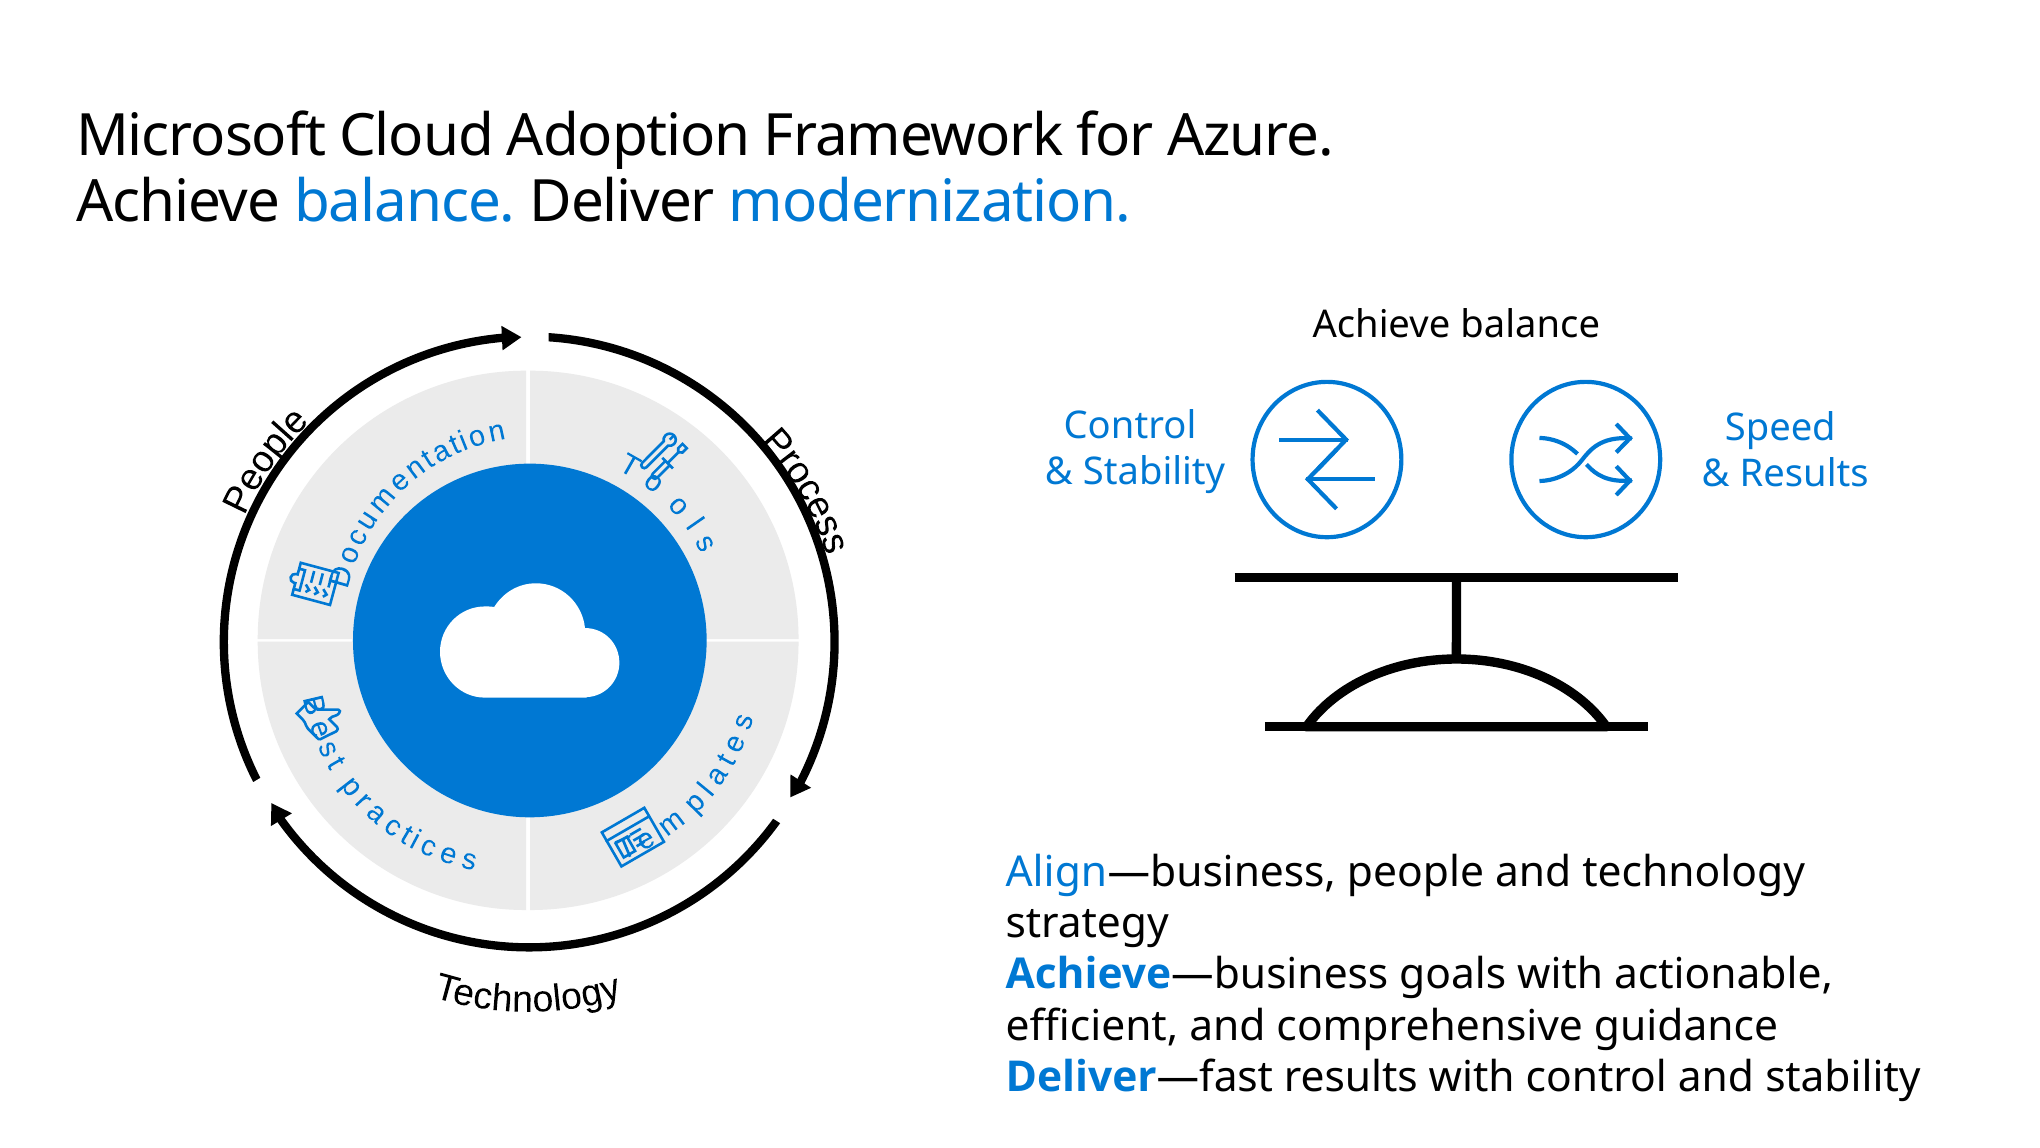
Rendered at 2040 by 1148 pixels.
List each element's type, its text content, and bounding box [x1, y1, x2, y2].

text_box Speed & Results [1688, 402, 1882, 495]
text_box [175, 291, 879, 995]
text_box Control & Stability [1030, 400, 1240, 493]
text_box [1511, 381, 1661, 538]
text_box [257, 370, 799, 911]
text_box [1252, 381, 1402, 538]
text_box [1234, 577, 1679, 728]
title Microsoft Cloud Adoption Framework for Azure. Achieve balance. Deliver modernization. [76, 99, 1968, 235]
text_box Align—business, people and technology strategy Achieve—business goals with actionable, efficient, and comprehensive guidance Deliver—fast results with control and stability [1005, 844, 1970, 1100]
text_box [208, 335, 853, 1003]
text_box Achieve balance [1269, 299, 1644, 346]
